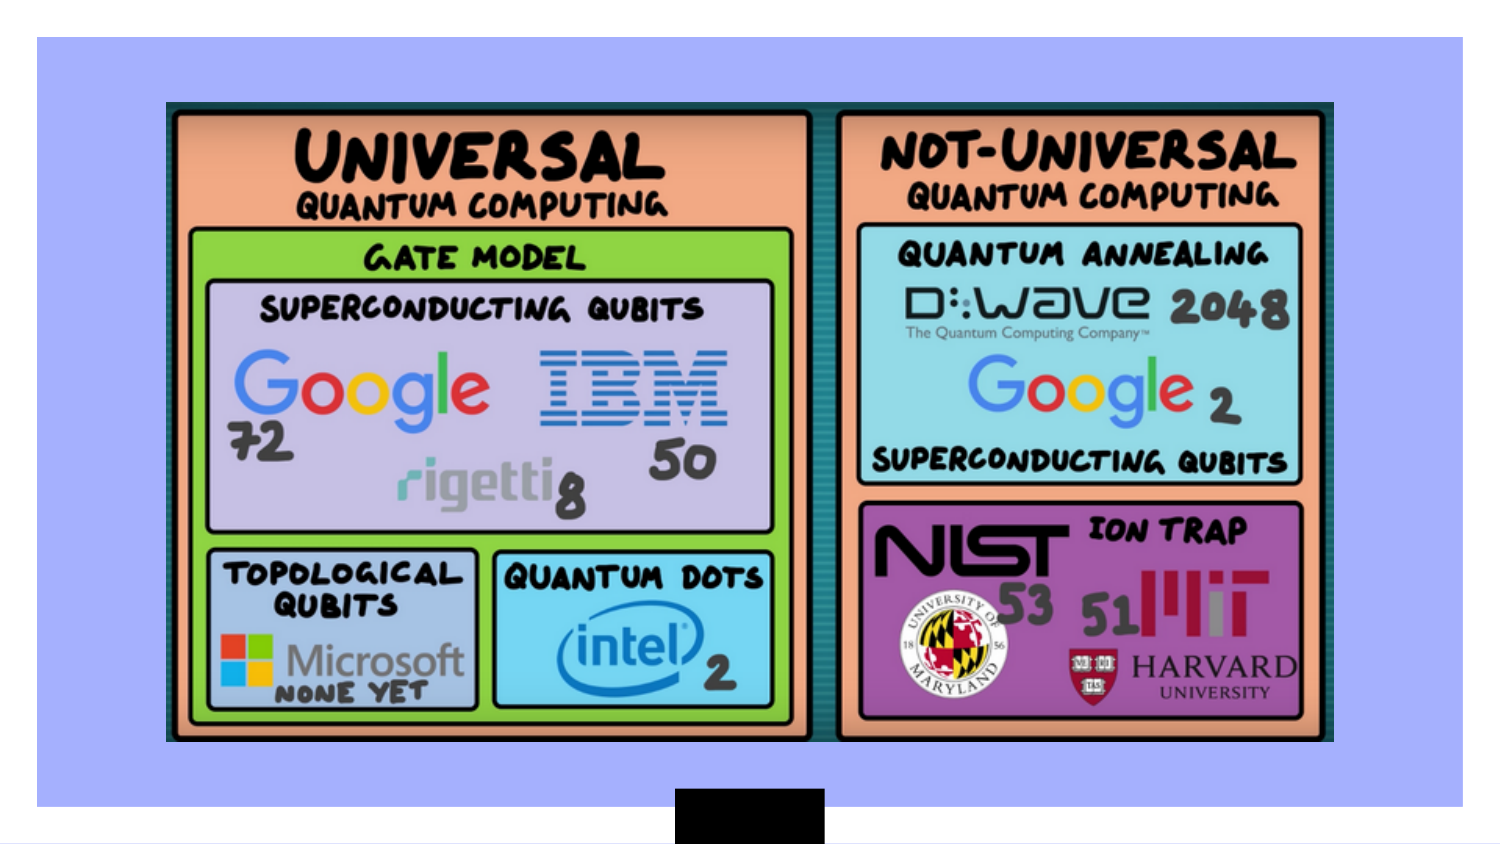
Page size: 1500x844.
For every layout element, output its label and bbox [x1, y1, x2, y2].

picture [166, 102, 1334, 742]
